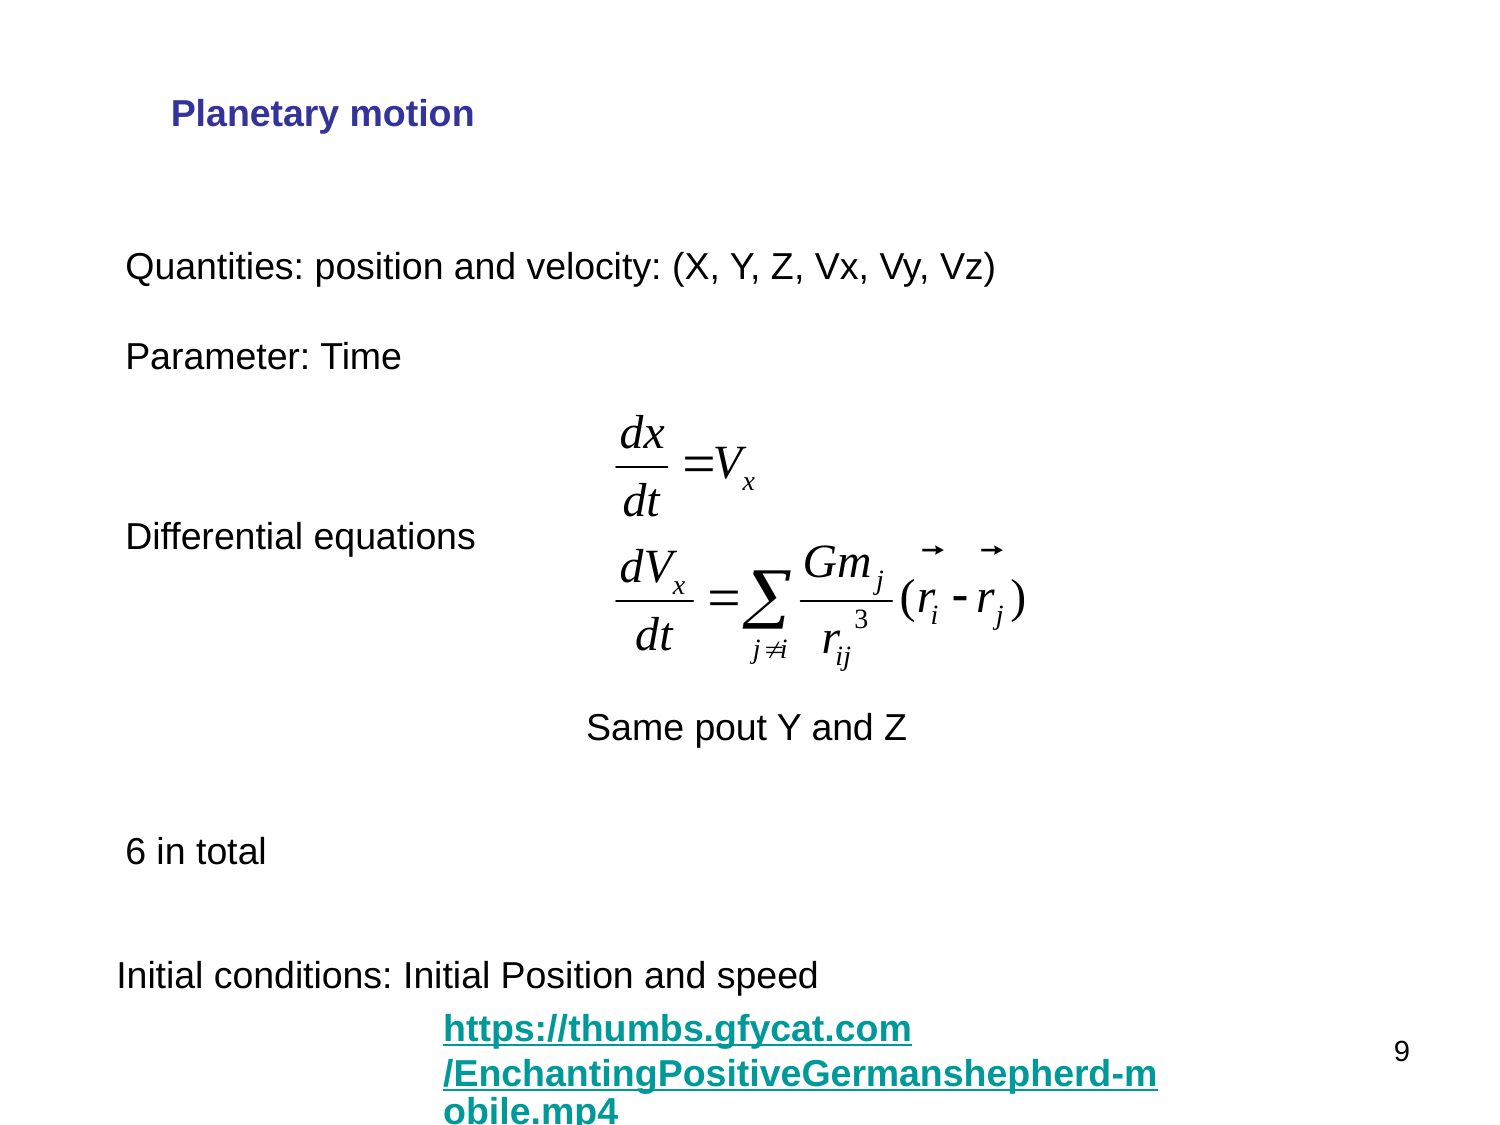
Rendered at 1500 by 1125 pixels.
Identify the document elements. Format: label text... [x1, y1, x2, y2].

text_box Same pout Y and Z [571, 695, 923, 756]
text_box Quantities: position and velocity: (X, Y, Z, Vx, Vy, Vz) Parameter: Time Differential equations 6 in total [110, 234, 1013, 925]
text_box Planetary motion [156, 81, 501, 142]
text_box https://thumbs.gfycat.com/EnchantingPositiveGermanshepherd-mobile.mp4 [428, 996, 1179, 1102]
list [608, 402, 1034, 681]
text_box Initial conditions: Initial Position and speed [101, 943, 834, 1049]
slide_number 9 [1074, 1024, 1425, 1103]
